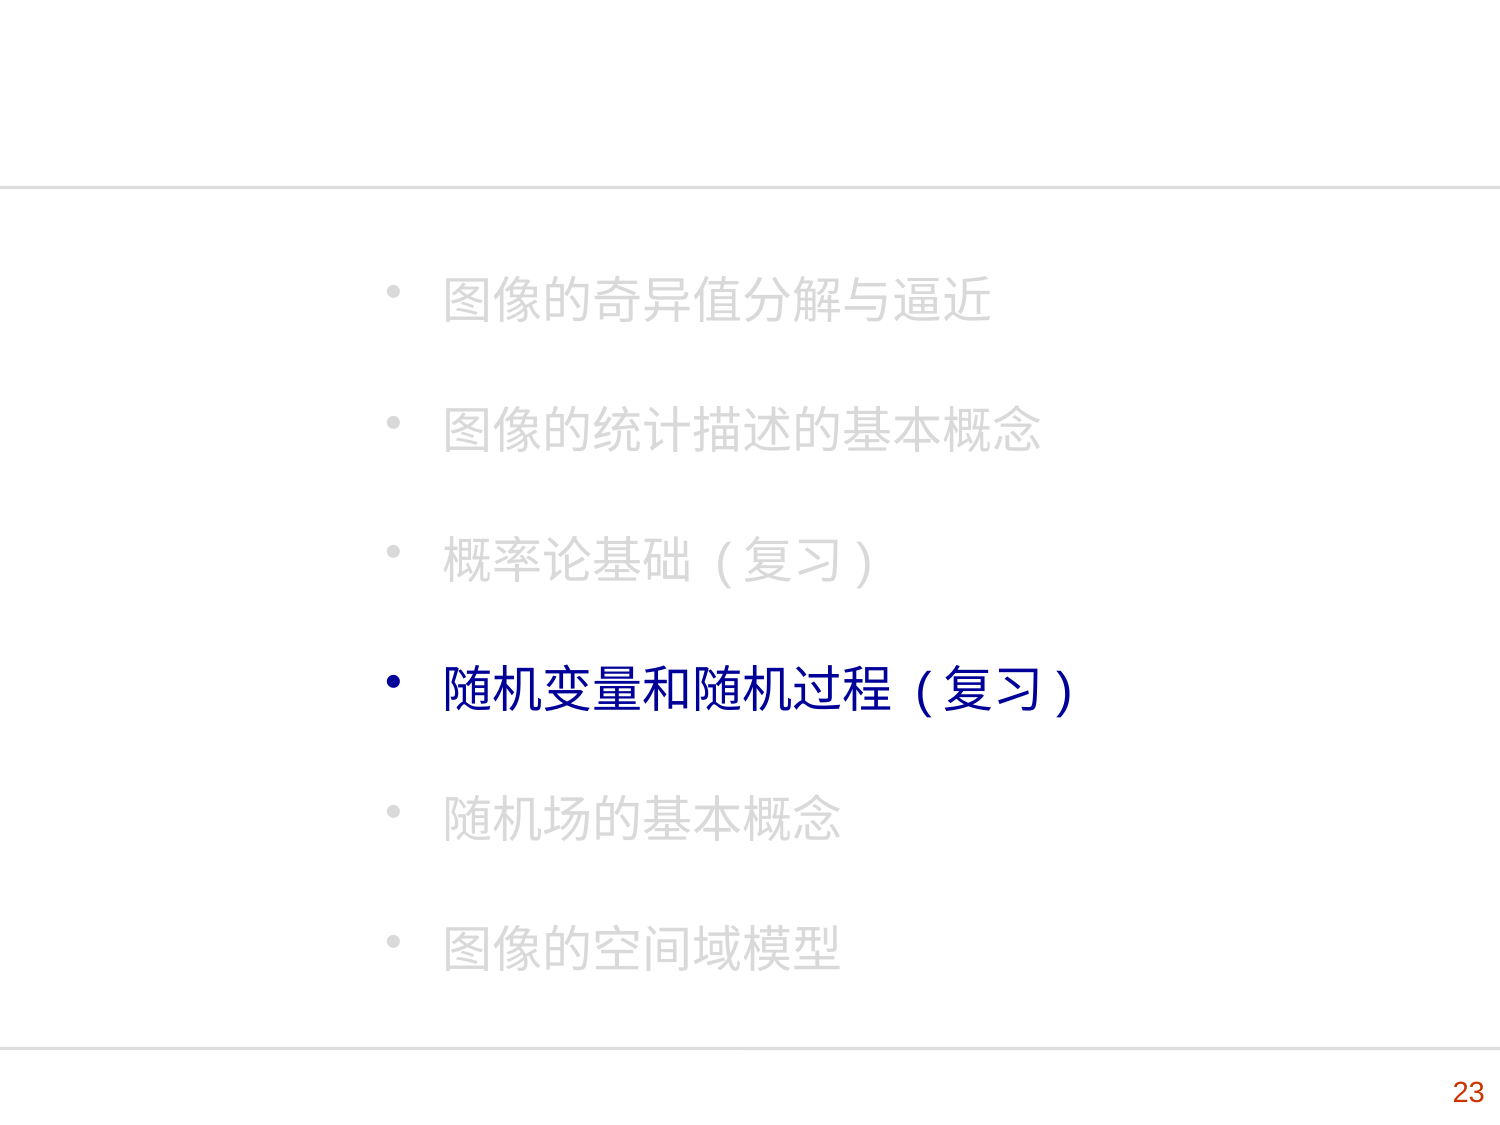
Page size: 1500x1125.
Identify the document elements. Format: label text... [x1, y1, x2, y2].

slide_number 23 [1149, 1065, 1500, 1104]
list 图像的奇异值分解与逼近 图像的统计描述的基本概念 概率论基础 (复习) 随机变量和随机过程 (复习) 随机场的基本概念 图像的空间域模型 [370, 200, 1189, 711]
